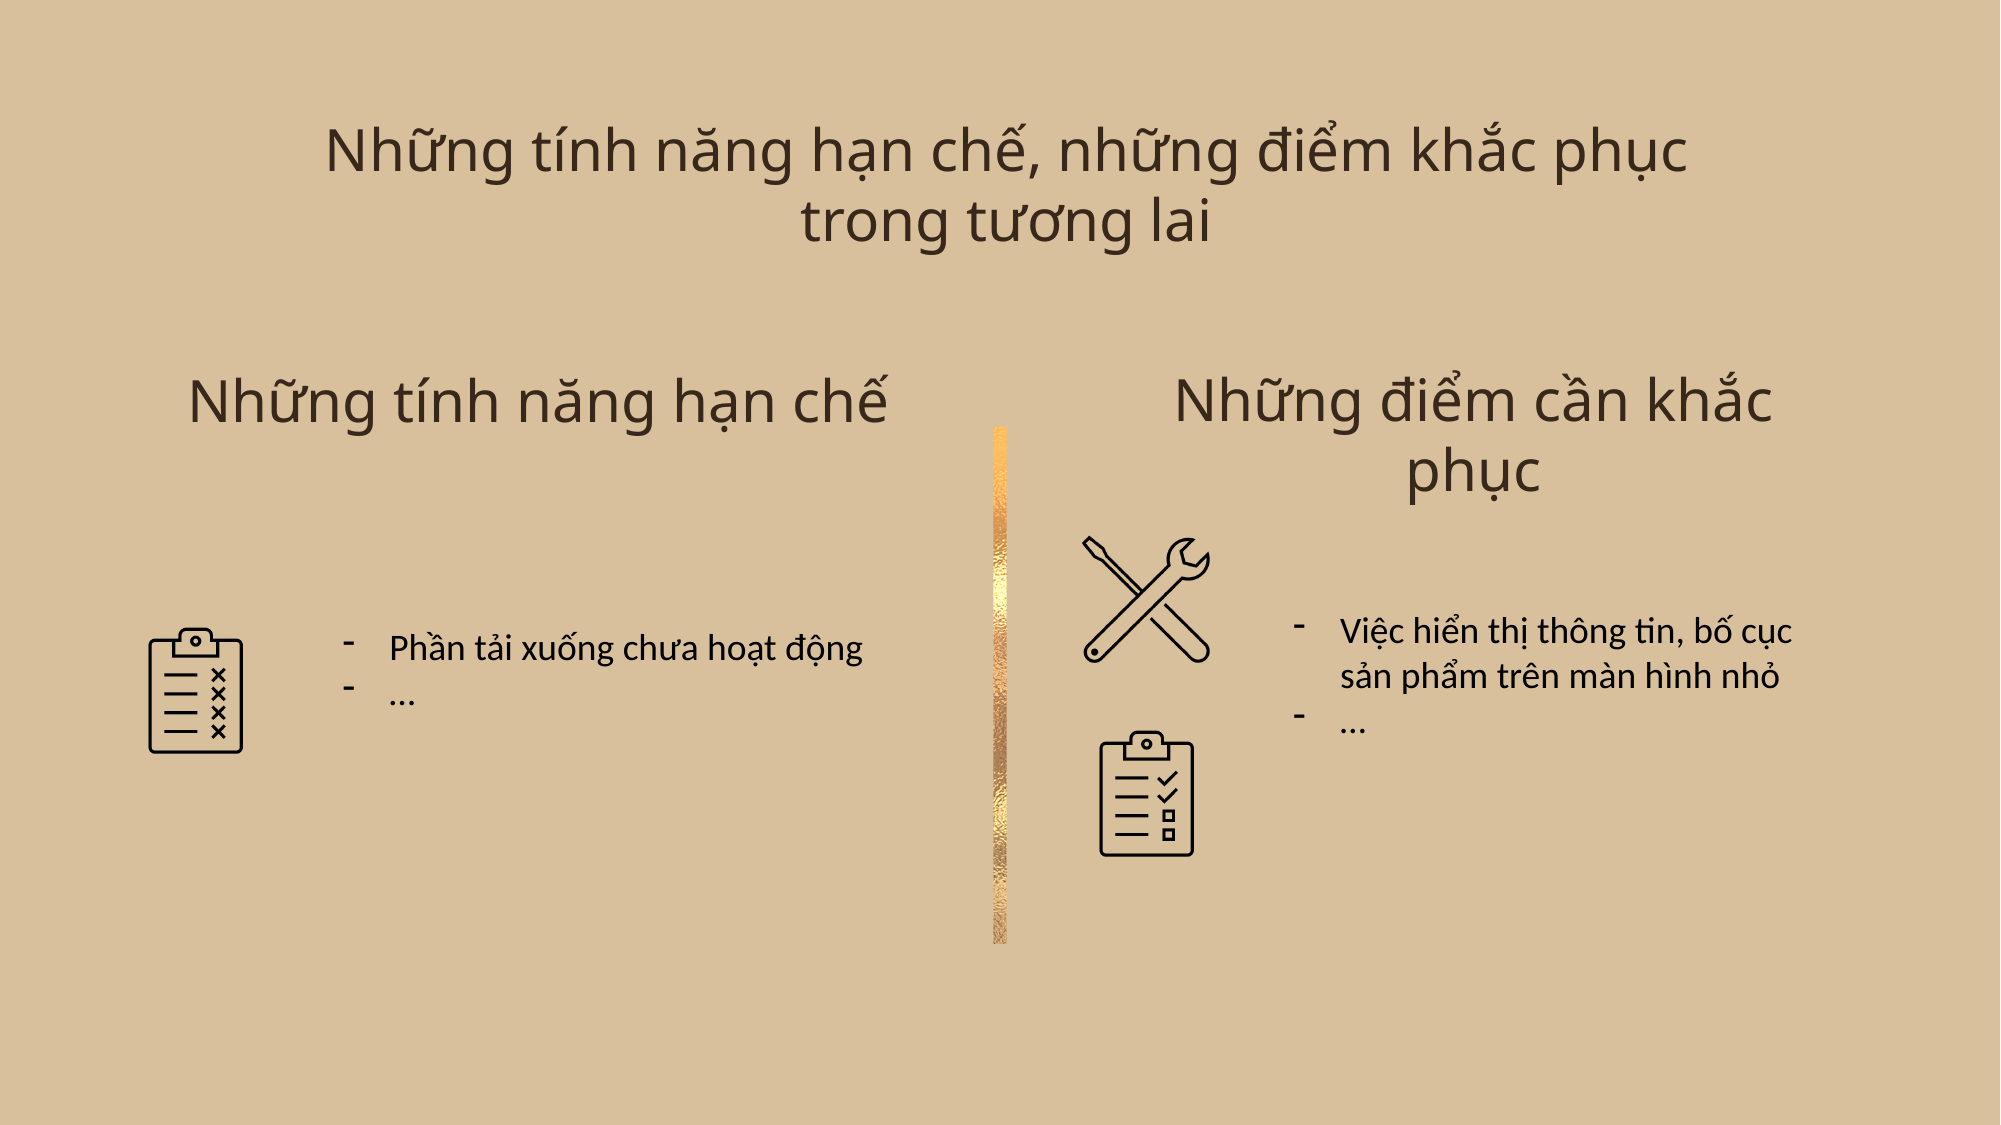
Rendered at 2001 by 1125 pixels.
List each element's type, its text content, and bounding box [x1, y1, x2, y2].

picture [1071, 524, 1222, 676]
picture [1071, 718, 1222, 869]
text_box Những điểm cần khắc phục [1098, 363, 1849, 504]
text_box Những tính năng hạn chế [149, 363, 927, 434]
picture [120, 615, 272, 766]
text_box [993, 427, 1007, 944]
text_box Những tính năng hạn chế, những điểm khắc phục trong tương lai [281, 112, 1732, 253]
text_box Việc hiển thị thông tin, bố cục sản phẩm trên màn hình nhỏ … [1278, 598, 1849, 749]
text_box Phần tải xuống chưa hoạt động … [327, 615, 899, 721]
